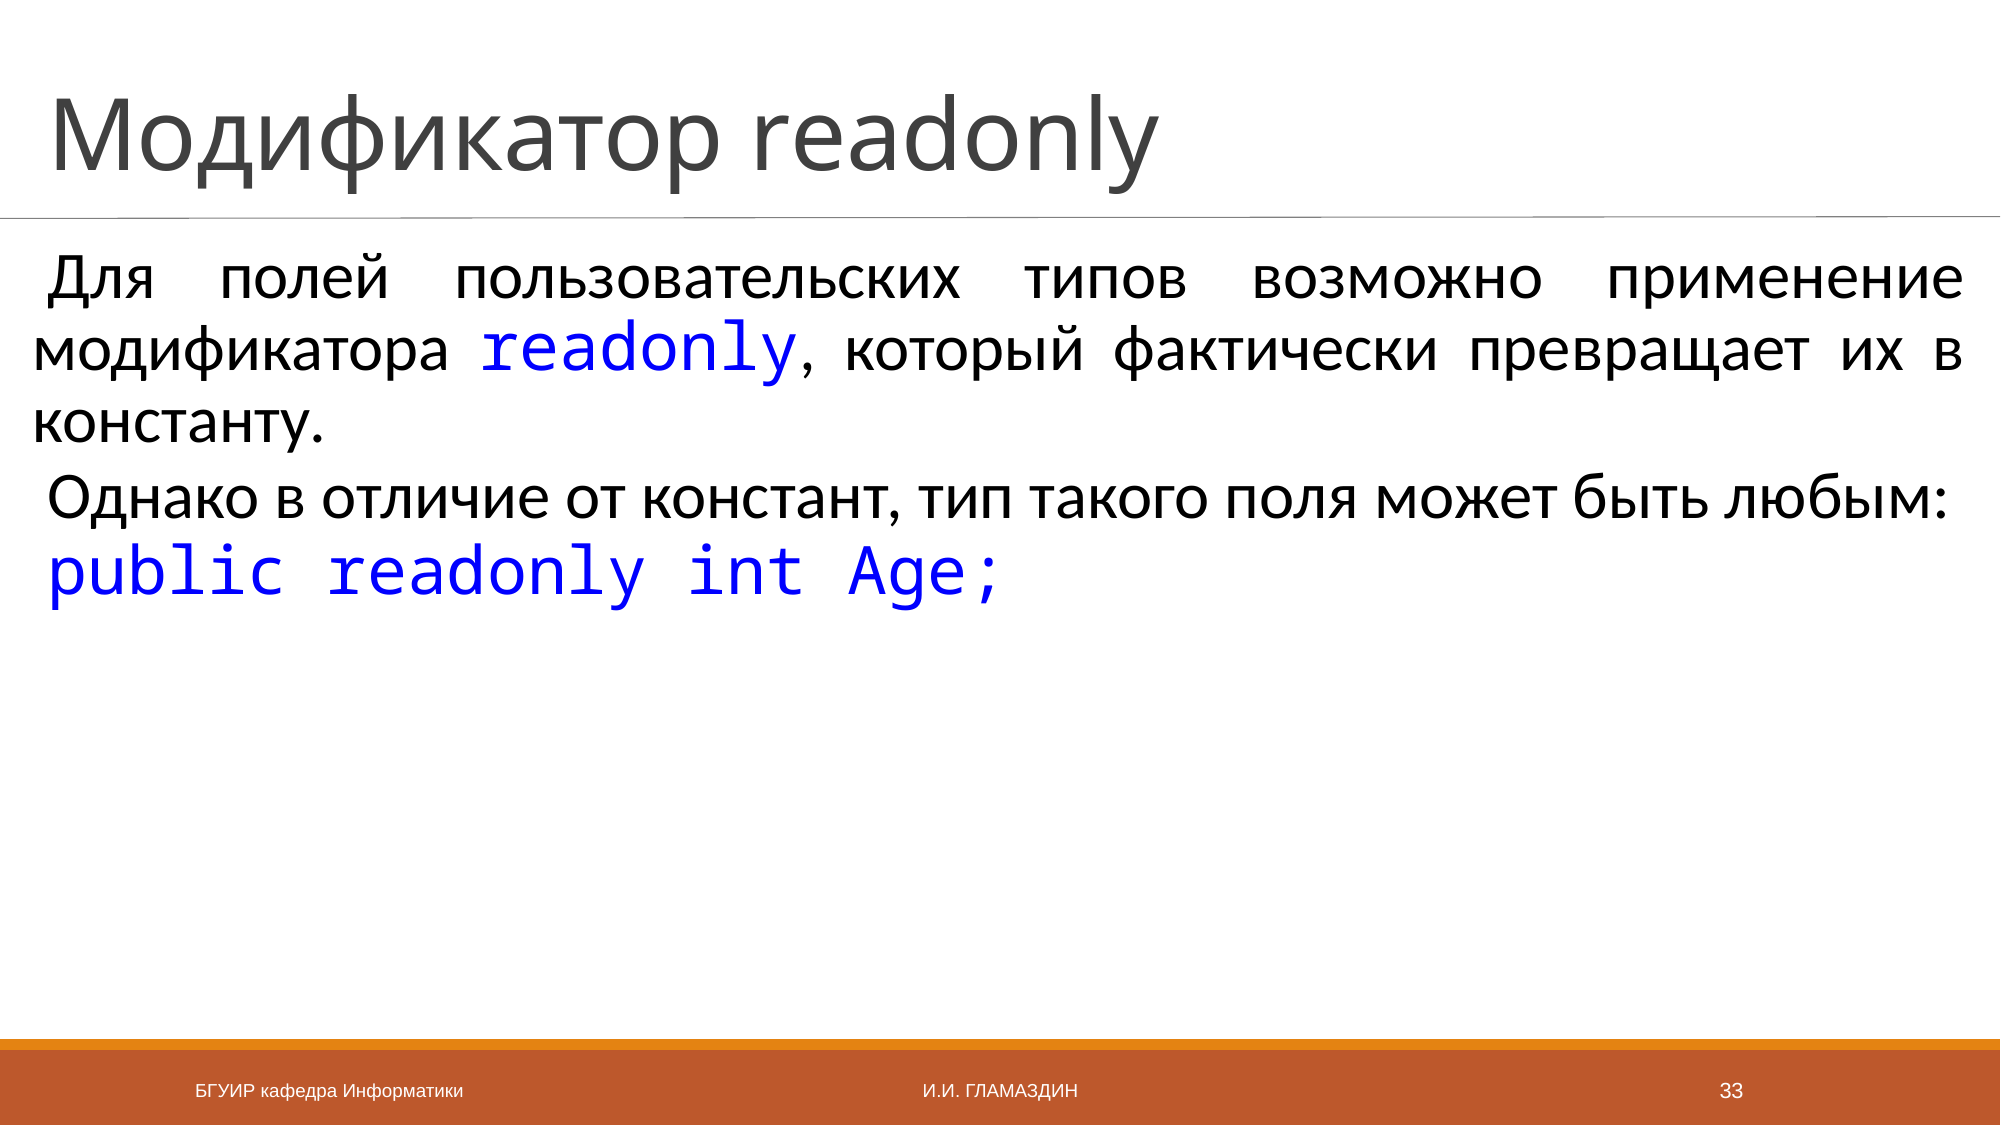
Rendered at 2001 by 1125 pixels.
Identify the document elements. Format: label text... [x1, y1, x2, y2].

title Модификатор readonly [32, 47, 1967, 198]
list Для полей пользовательских типов возможно применение модификатора readonly, который фактически превращает их в константу. Однако в отличие от констант, тип такого поля может быть любым: public readonly int Age; [32, 233, 1967, 1025]
slide_number 33 [1624, 1059, 1840, 1120]
footer И.И. Гламаздин [604, 1059, 1396, 1120]
slide_number БГУИР кафедра Информатики [180, 1059, 586, 1120]
